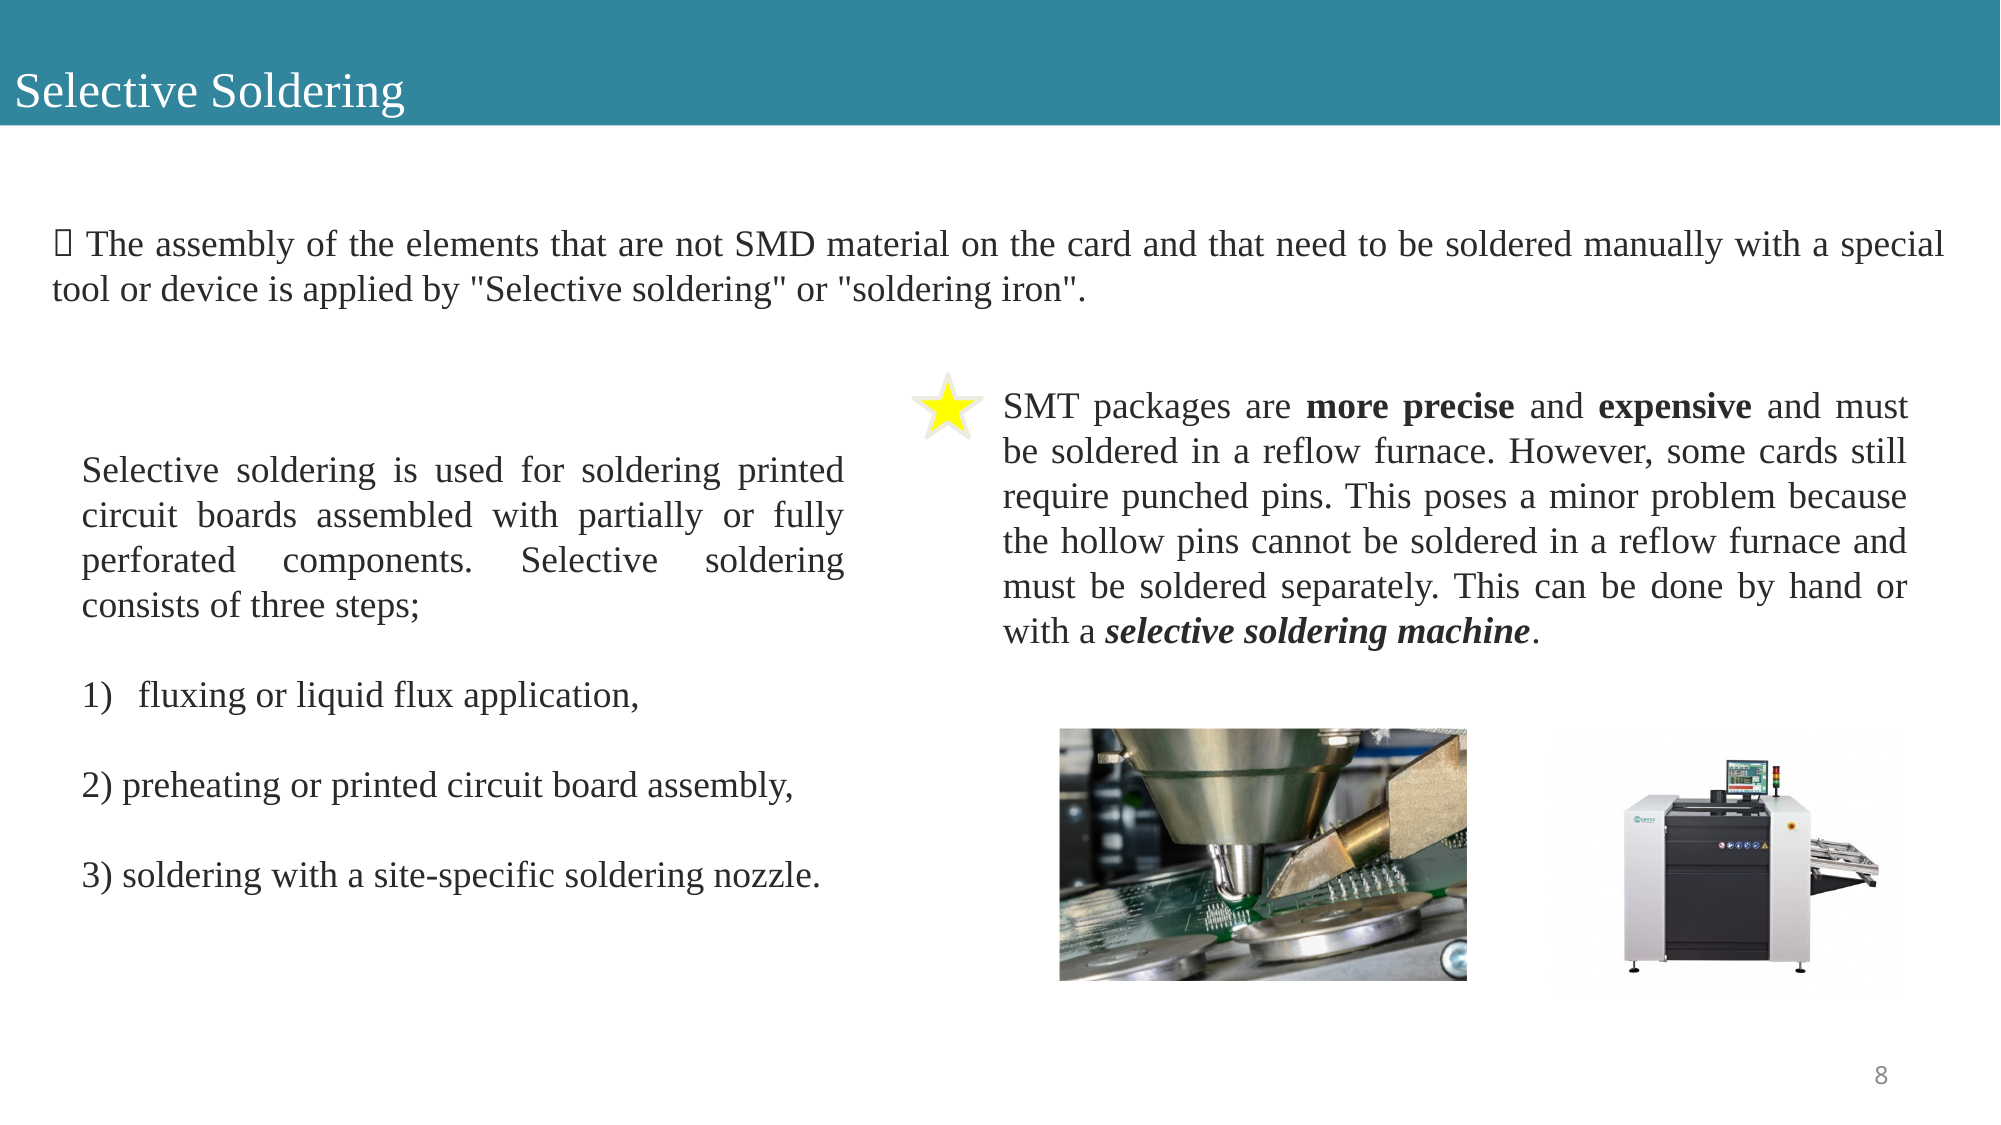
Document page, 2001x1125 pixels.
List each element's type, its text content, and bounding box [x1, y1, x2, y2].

text_box Selective soldering is used for soldering printed circuit boards assembled with partially or fully perforated components. Selective soldering consists of three steps; fluxing or liquid flux application, 2) preheating or printed circuit board assembly, 3) soldering with a site-specific soldering nozzle. [66, 437, 860, 903]
text_box  The assembly of the elements that are not SMD material on the card and that need to be soldered manually with a special tool or device is applied by "Selective soldering" or "soldering iron". [37, 211, 1963, 317]
picture [1058, 727, 1467, 981]
picture [1548, 730, 1901, 995]
text_box [911, 372, 984, 440]
text_box Selective Soldering [0, 0, 2000, 126]
slide_number 8 [1437, 1046, 1904, 1107]
text_box SMT packages are more precise and expensive and must be soldered in a reflow furnace. However, some cards still require punched pins. This poses a minor problem because the hollow pins cannot be soldered in a reflow furnace and must be soldered separately. This can be done by hand or with a selective soldering machine. [988, 374, 1924, 659]
